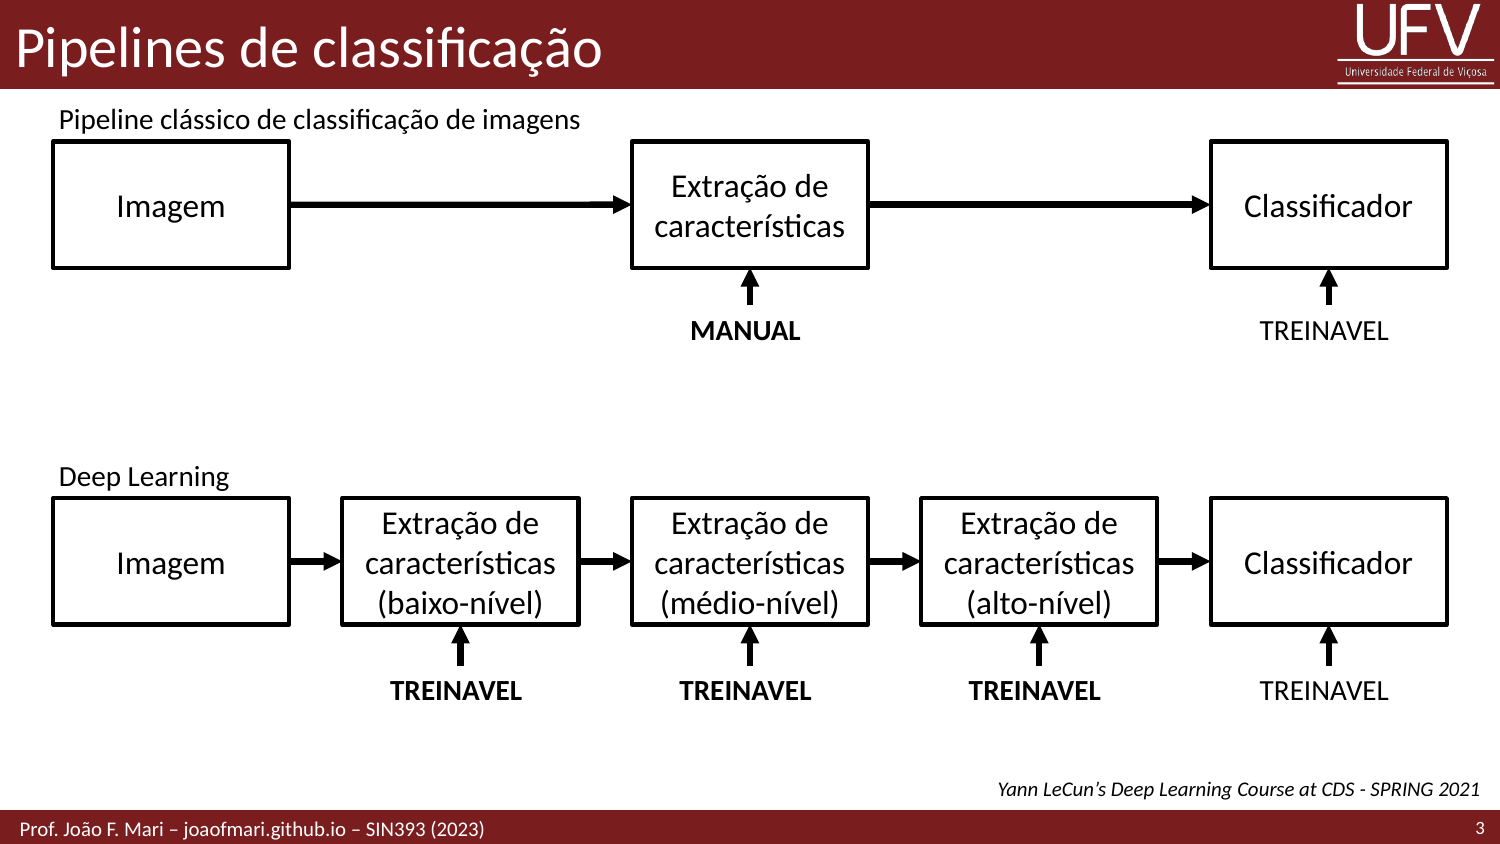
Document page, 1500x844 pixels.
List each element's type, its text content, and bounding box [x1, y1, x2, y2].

text_box TREINAVEL [340, 663, 581, 715]
slide_number 3 [1328, 811, 1500, 844]
text_box Yann LeCun’s Deep Learning Course at CDS - SPRING 2021 [0, 768, 1500, 809]
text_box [52, 497, 1448, 625]
text_box TREINAVEL [919, 663, 1159, 715]
text_box MANUAL [630, 303, 870, 354]
title Pipelines de classificação [0, 0, 1500, 89]
text_box TREINAVEL [1209, 663, 1449, 715]
text_box TREINAVEL [630, 663, 870, 715]
footer Prof. João F. Mari – joaofmari.github.io – SIN393 (2023) [0, 812, 1034, 844]
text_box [52, 141, 1448, 269]
text_box Pipeline clássico de classificação de imagens [51, 92, 882, 139]
text_box Deep Learning [51, 449, 882, 496]
text_box TREINAVEL [1209, 303, 1449, 354]
